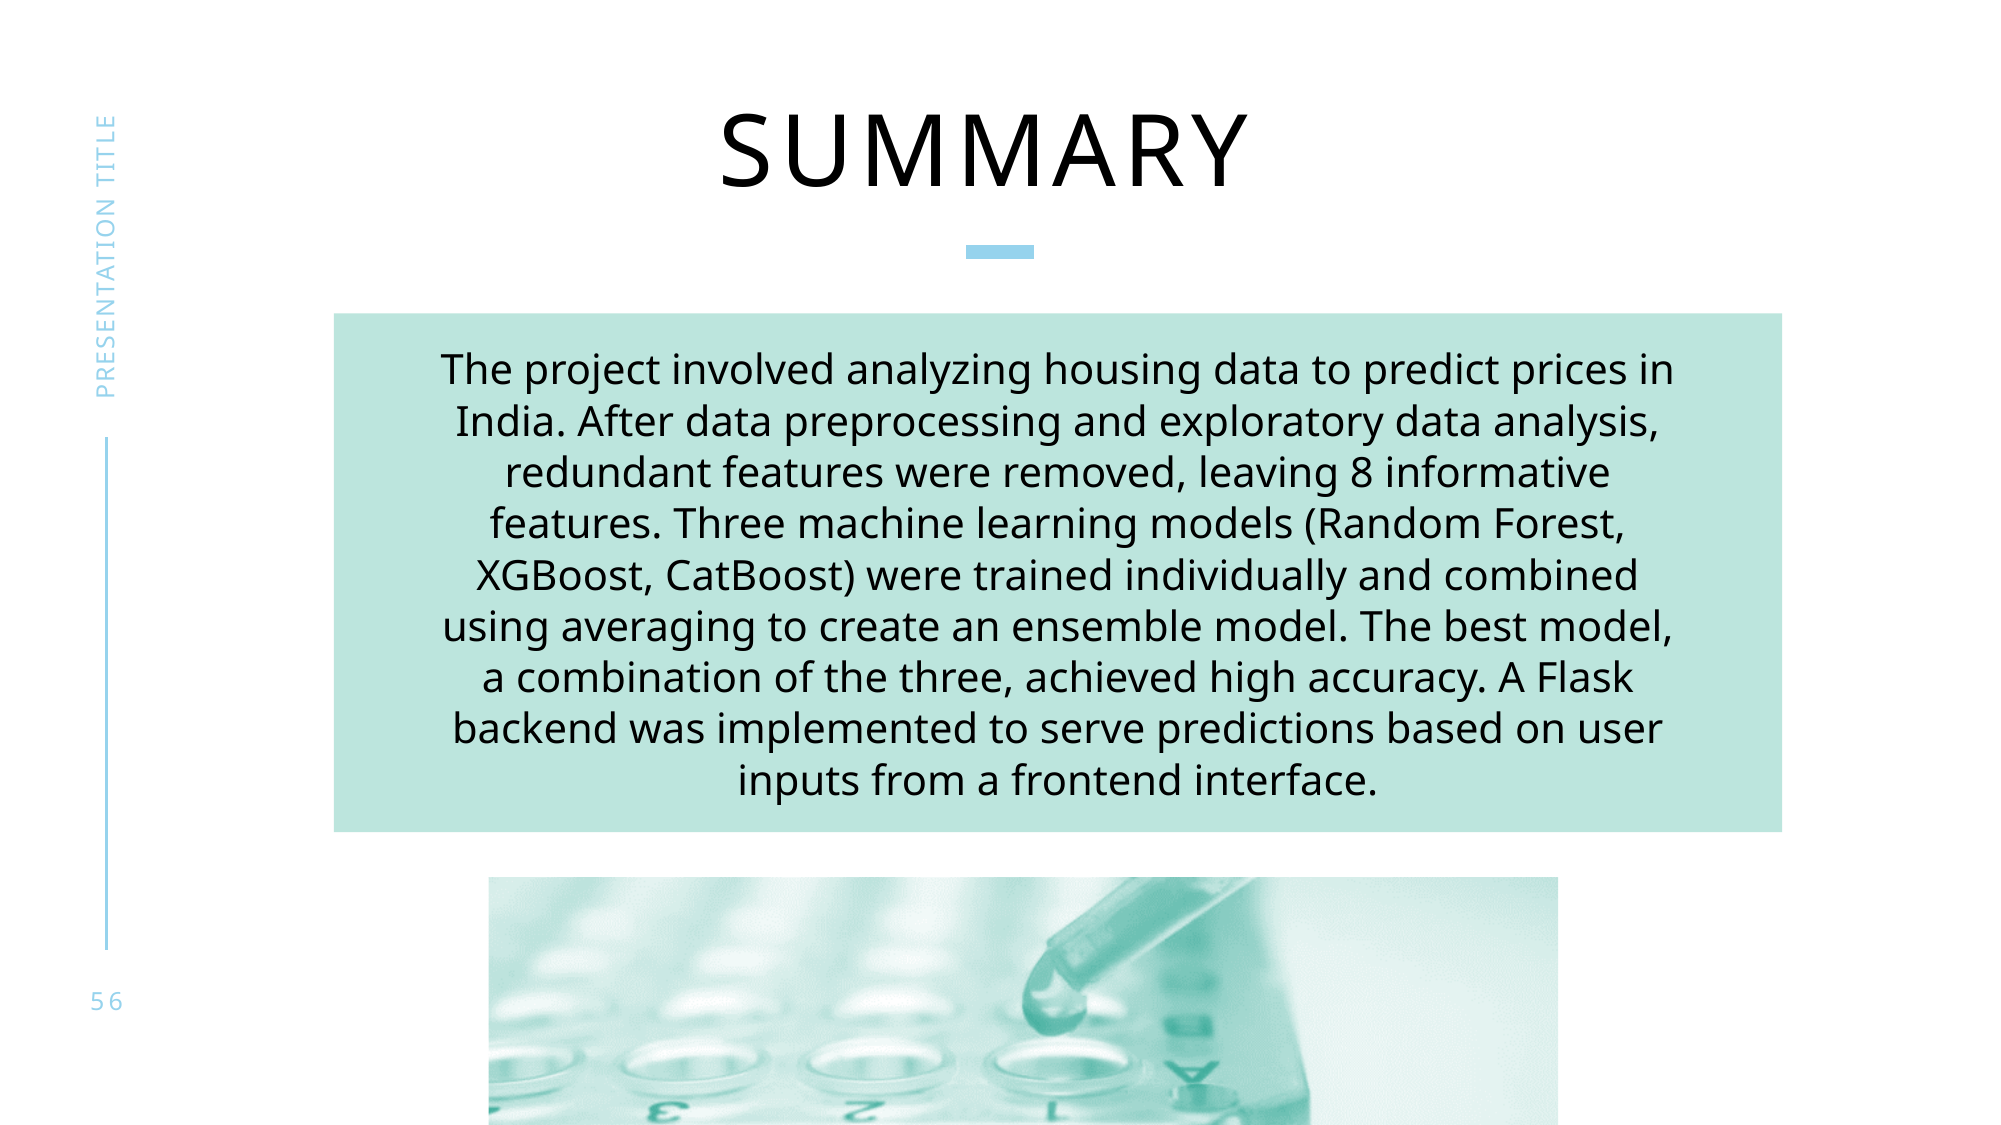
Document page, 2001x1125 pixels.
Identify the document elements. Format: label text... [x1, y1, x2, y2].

title Summary [675, 99, 1325, 187]
list The project involved analyzing housing data to predict prices in India. After data preprocessing and exploratory data analysis, redundant features were removed, leaving 8 informative features. Three machine learning models (Random Forest, XGBoost, CatBoost) were trained individually and combined using averaging to create an ensemble model. The best model, a combination of the three, achieved high accuracy. A Flask backend was implemented to serve predictions based on user inputs from a frontend interface. [333, 313, 1783, 833]
footer presentation title [90, 107, 122, 400]
picture [488, 877, 1559, 1125]
slide_number 56 [68, 987, 144, 1018]
